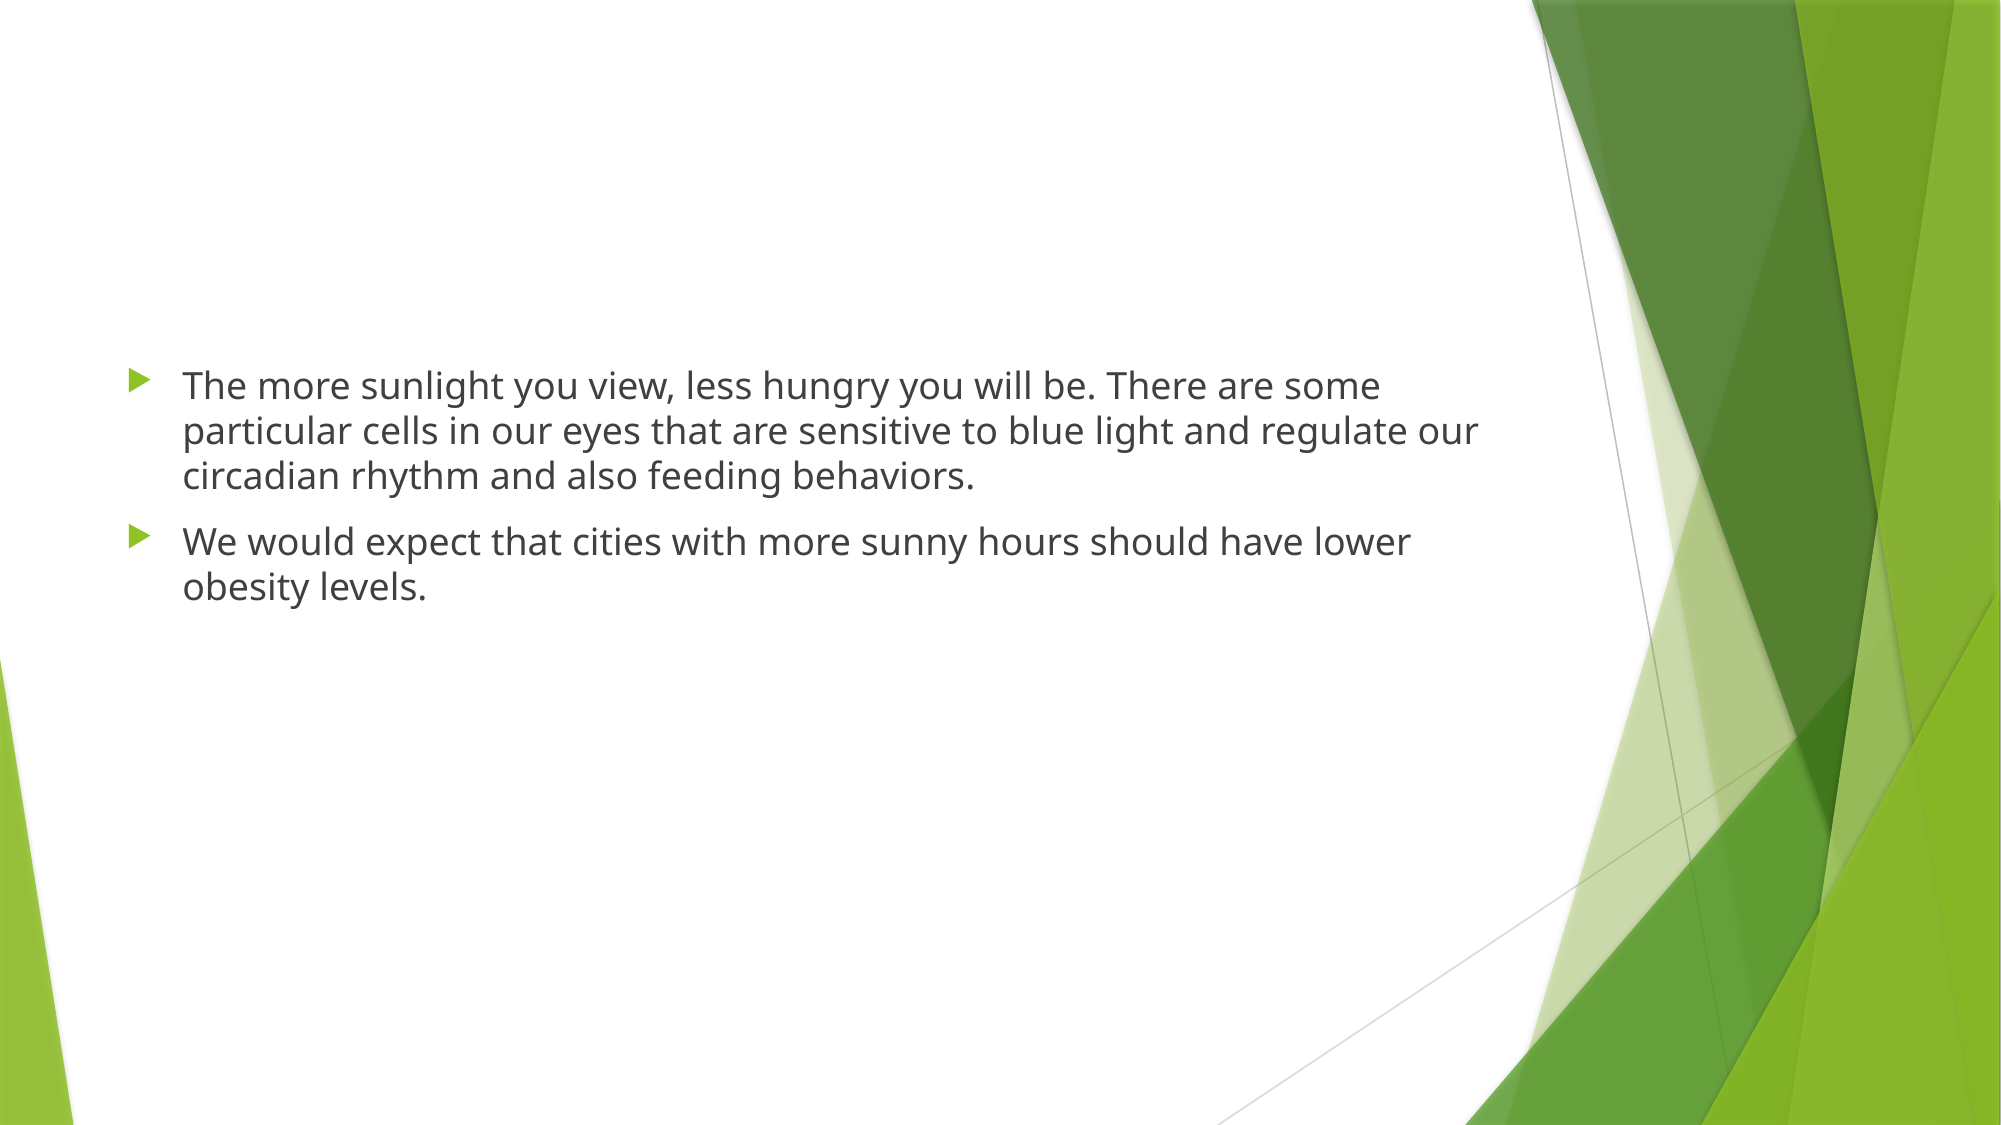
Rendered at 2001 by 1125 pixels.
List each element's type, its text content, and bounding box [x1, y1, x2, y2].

list The more sunlight you view, less hungry you will be. There are some particular cells in our eyes that are sensitive to blue light and regulate our circadian rhythm and also feeding behaviors. We would expect that cities with more sunny hours should have lower obesity levels. [111, 354, 1522, 992]
